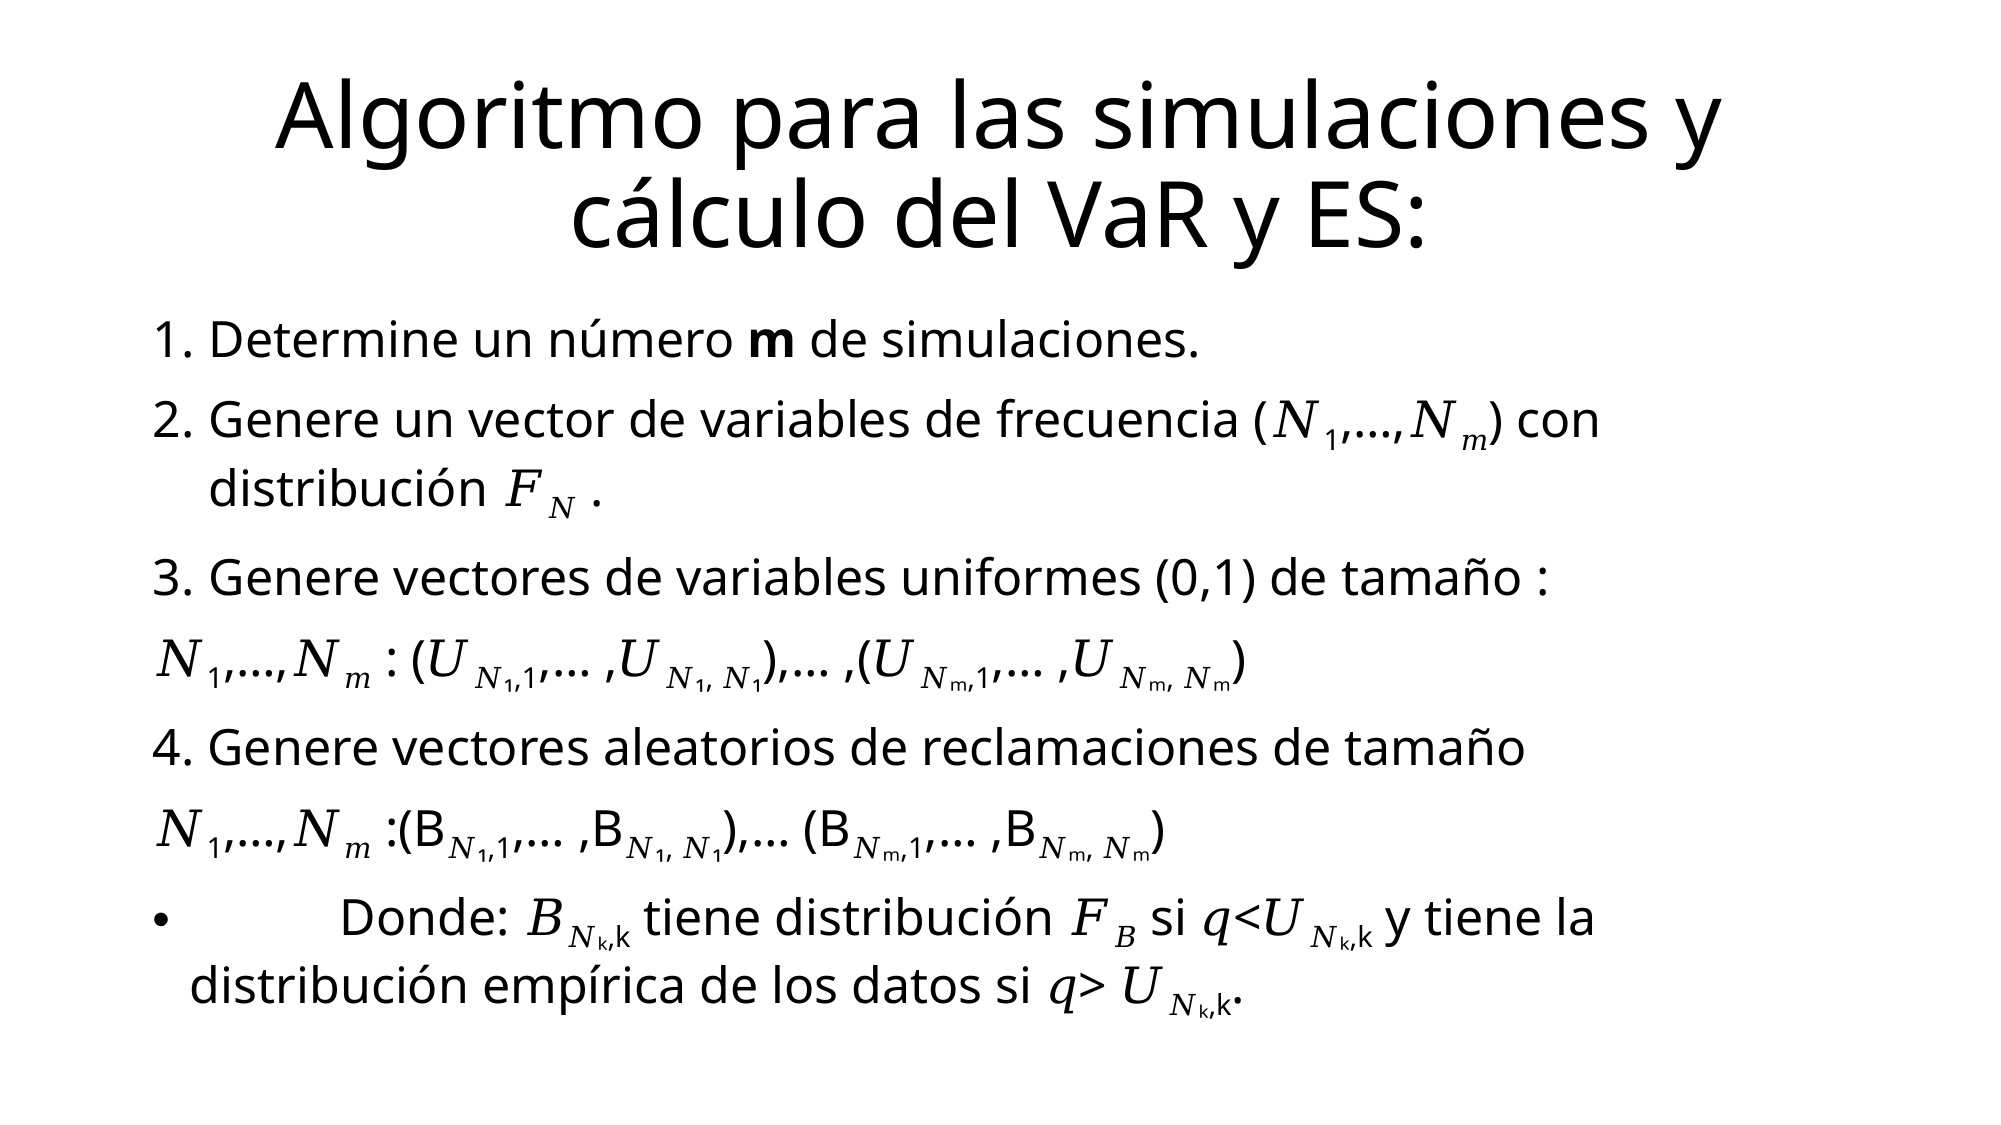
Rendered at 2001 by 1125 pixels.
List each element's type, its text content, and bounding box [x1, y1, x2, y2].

list Determine un número m de simulaciones. Genere un vector de variables de frecuencia (𝑁1,…,𝑁𝑚) con distribución 𝐹𝑁 . Genere vectores de variables uniformes (0,1) de tamaño : 𝑁1,…,𝑁𝑚 : (𝑈𝑁₁,1,… ,𝑈𝑁₁, 𝑁₁),… ,(𝑈𝑁ₘ,1,… ,𝑈𝑁ₘ, 𝑁ₘ) 4. Genere vectores aleatorios de reclamaciones de tamaño 𝑁1,…,𝑁𝑚 :(B𝑁₁,1,… ,B𝑁₁, 𝑁₁),… (B𝑁ₘ,1,… ,B𝑁ₘ, 𝑁ₘ) Donde: 𝐵𝑁ₖ,k tiene distribución 𝐹𝐵 si 𝑞<𝑈𝑁ₖ,k y tiene la distribución empírica de los datos si 𝑞> 𝑈𝑁ₖ,k. [137, 299, 1863, 1014]
title Algoritmo para las simulaciones y cálculo del VaR y ES: [137, 59, 1863, 278]
